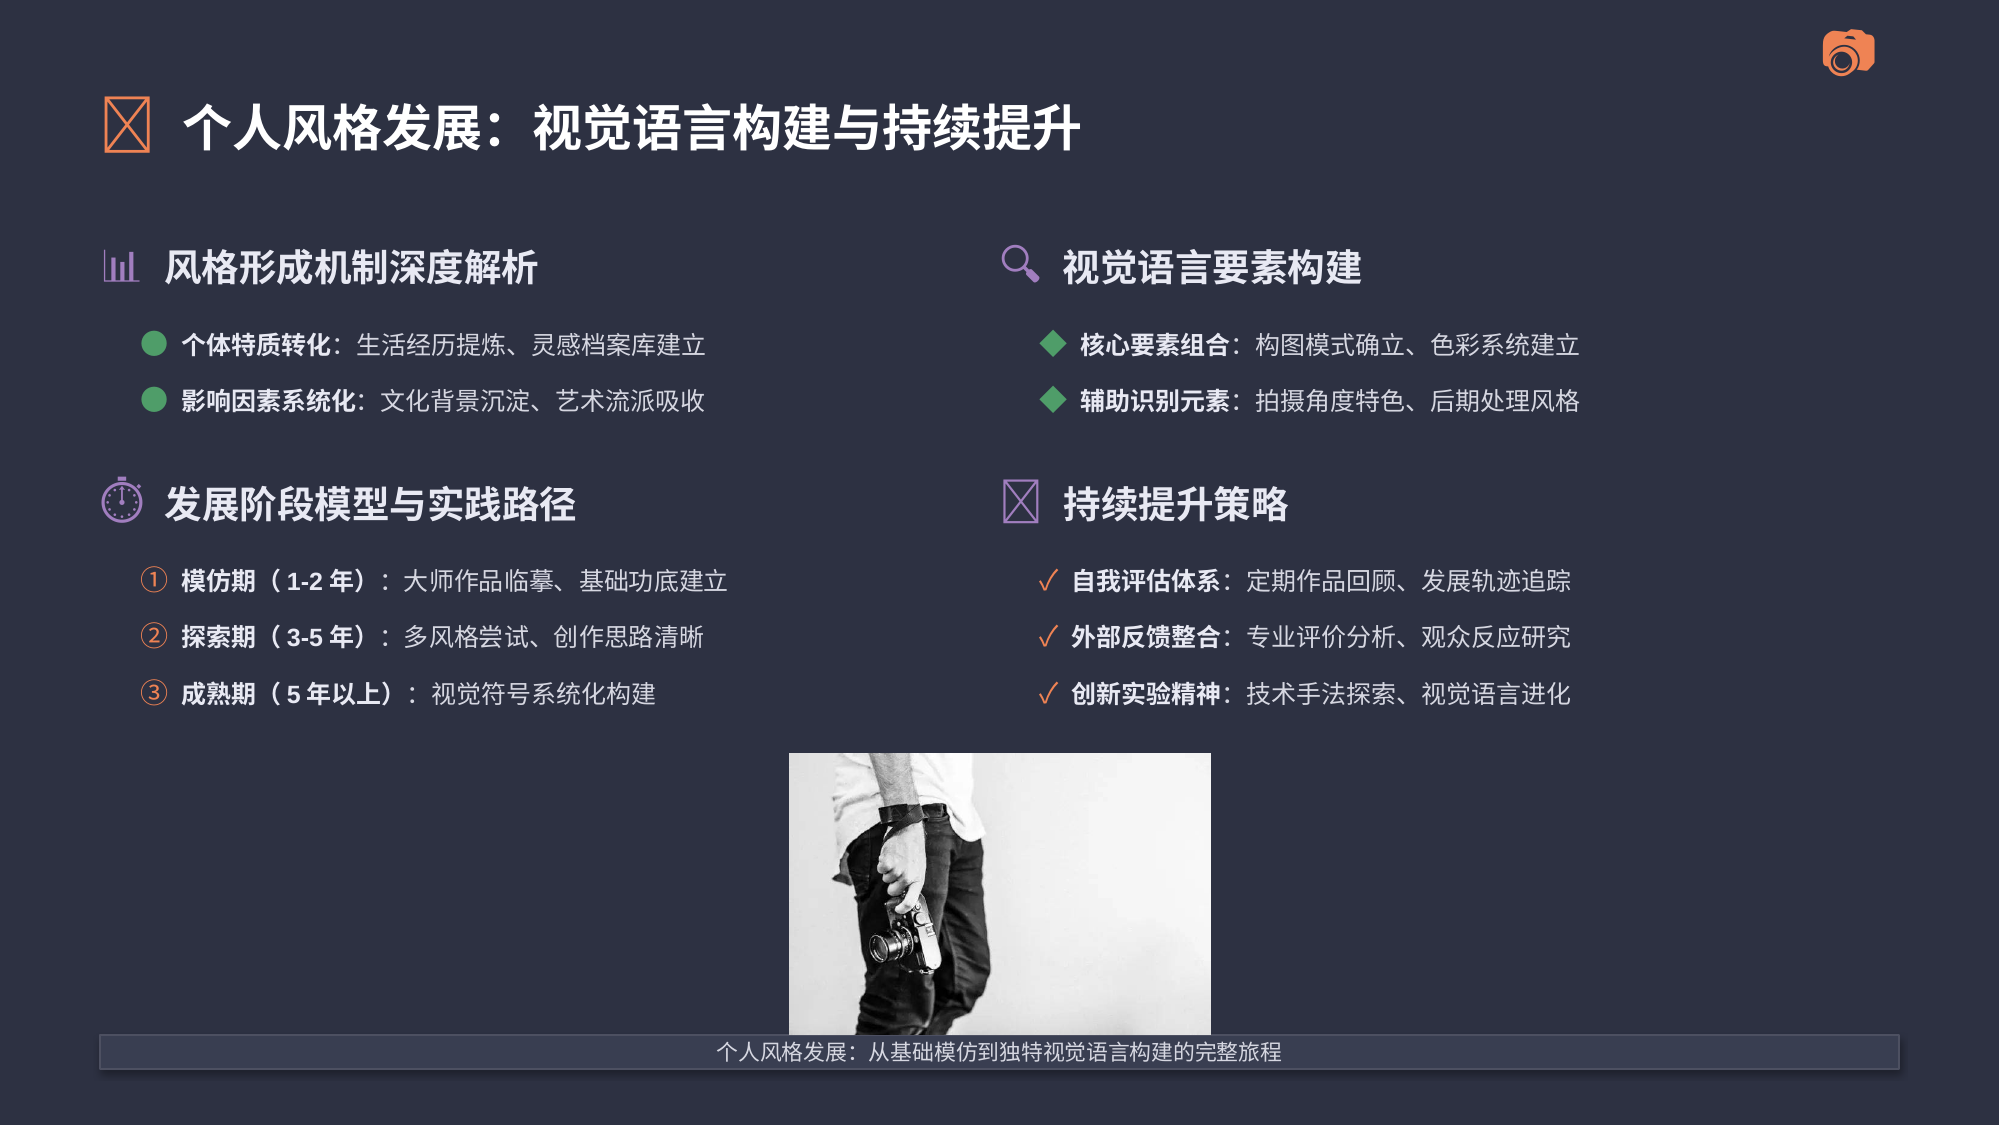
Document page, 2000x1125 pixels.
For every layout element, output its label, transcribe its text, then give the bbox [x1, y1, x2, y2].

text_box 🎨 个人风格发展：视觉语言构建与持续提升 [99, 56, 1900, 192]
text_box 📊 风格形成机制深度解析 [99, 224, 999, 304]
text_box 🔍 视觉语言要素构建 [999, 224, 1900, 304]
text_box 📷 [1799, 22, 1900, 56]
text_box ✓ 外部反馈整合：专业评价分析、观众反应研究 [1039, 607, 1900, 663]
text_box 个人风格发展：从基础模仿到独特视觉语言构建的完整旅程 [99, 1035, 1900, 1069]
text_box 🚀 持续提升策略 [999, 461, 1900, 540]
text_box ◆ 辅助识别元素：拍摄角度特色、后期处理风格 [1039, 371, 1900, 428]
text_box ● 个体特质转化：生活经历提炼、灵感档案库建立 [139, 314, 1000, 371]
picture [788, 753, 1211, 1036]
text_box ✓ 自我评估体系：定期作品回顾、发展轨迹追踪 [1039, 551, 1900, 607]
text_box ② 探索期（3-5年）：多风格尝试、创作思路清晰 [139, 607, 1000, 663]
text_box ③ 成熟期（5年以上）：视觉符号系统化构建 [139, 663, 1000, 721]
text_box ① 模仿期（1-2年）：大师作品临摹、基础功底建立 [139, 551, 1000, 607]
text_box ⏱ 发展阶段模型与实践路径 [99, 461, 999, 540]
text_box ● 影响因素系统化：文化背景沉淀、艺术流派吸收 [139, 371, 1000, 428]
text_box ✓ 创新实验精神：技术手法探索、视觉语言进化 [1039, 663, 1900, 721]
text_box ◆ 核心要素组合：构图模式确立、色彩系统建立 [1039, 314, 1900, 371]
